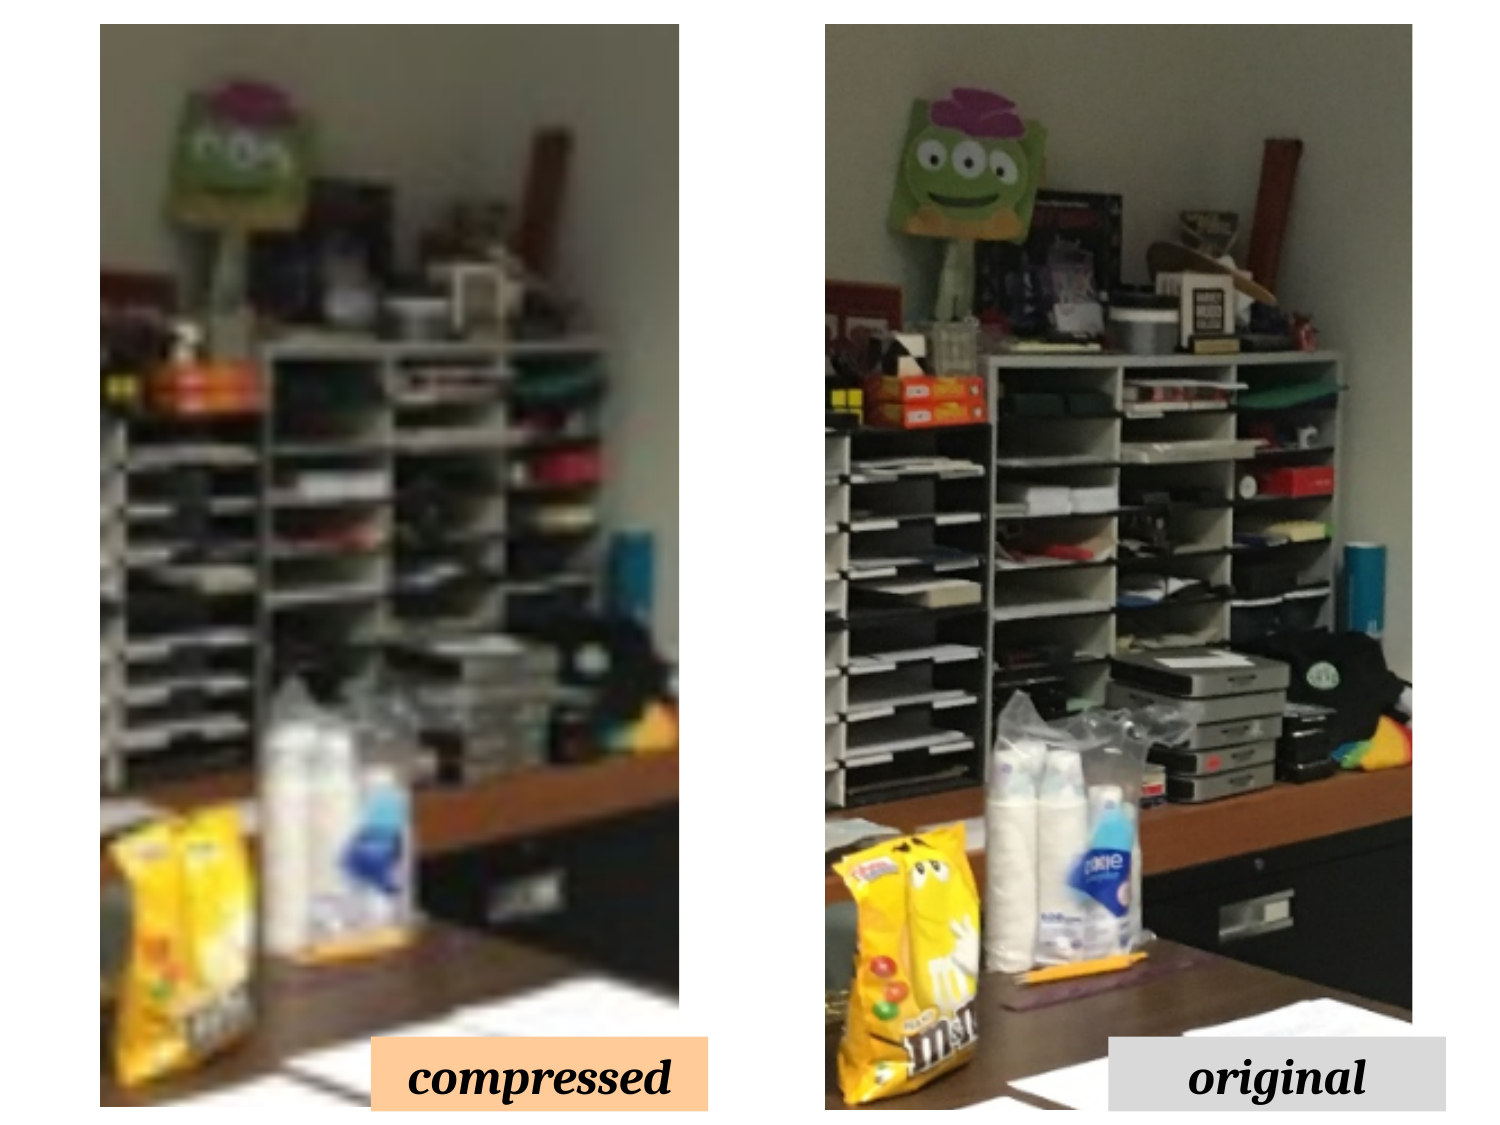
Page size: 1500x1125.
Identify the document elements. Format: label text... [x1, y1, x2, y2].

picture [0, 24, 1500, 1110]
text_box compressed [370, 1036, 709, 1112]
text_box original [1108, 1036, 1446, 1112]
